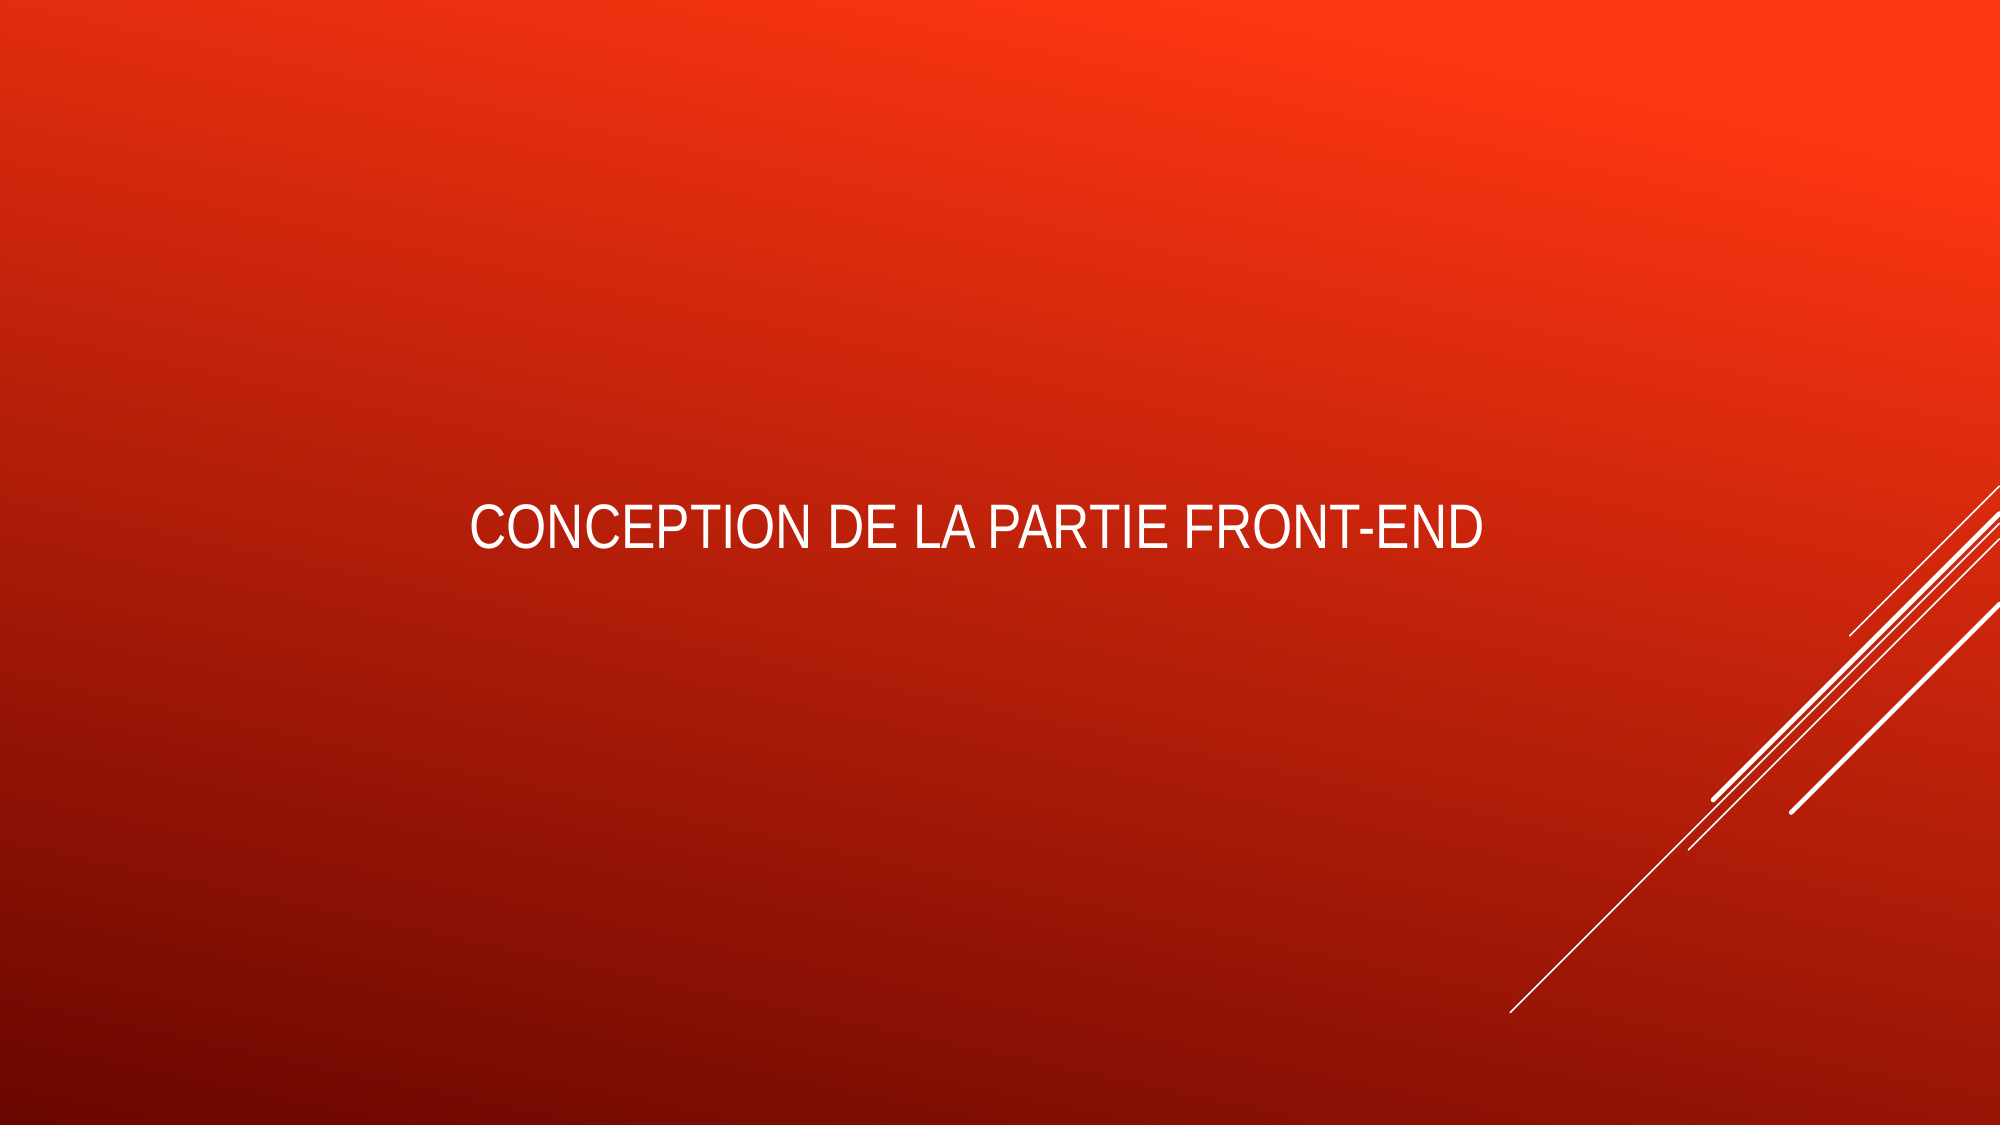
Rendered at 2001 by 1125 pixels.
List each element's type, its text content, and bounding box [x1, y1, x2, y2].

text_box Conception de la partie front-end [348, 478, 1608, 569]
